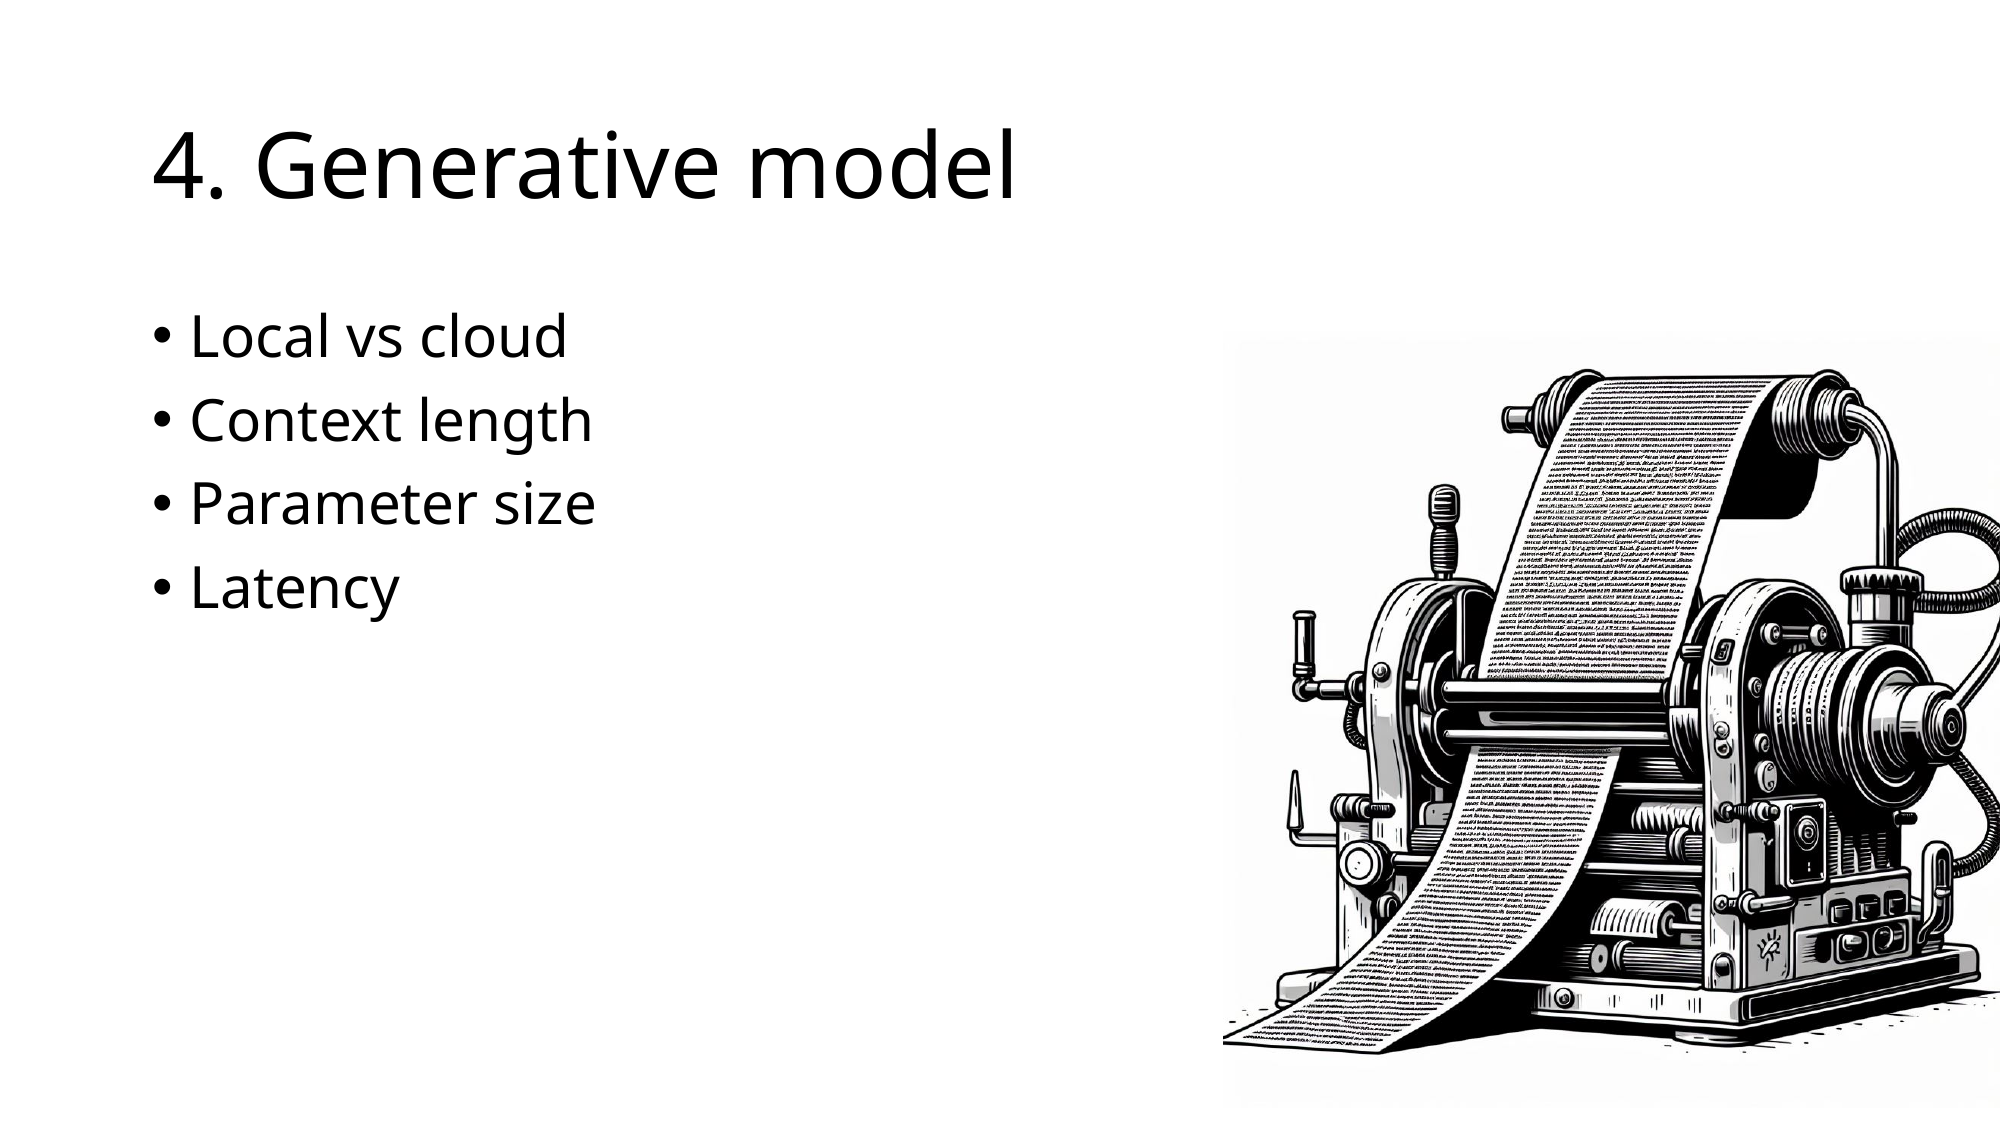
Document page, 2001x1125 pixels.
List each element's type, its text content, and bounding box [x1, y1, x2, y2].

title 4. Generative model [137, 59, 1863, 278]
list Local vs cloud Context length Parameter size Latency [137, 299, 1863, 1014]
picture [1222, 330, 2000, 1109]
